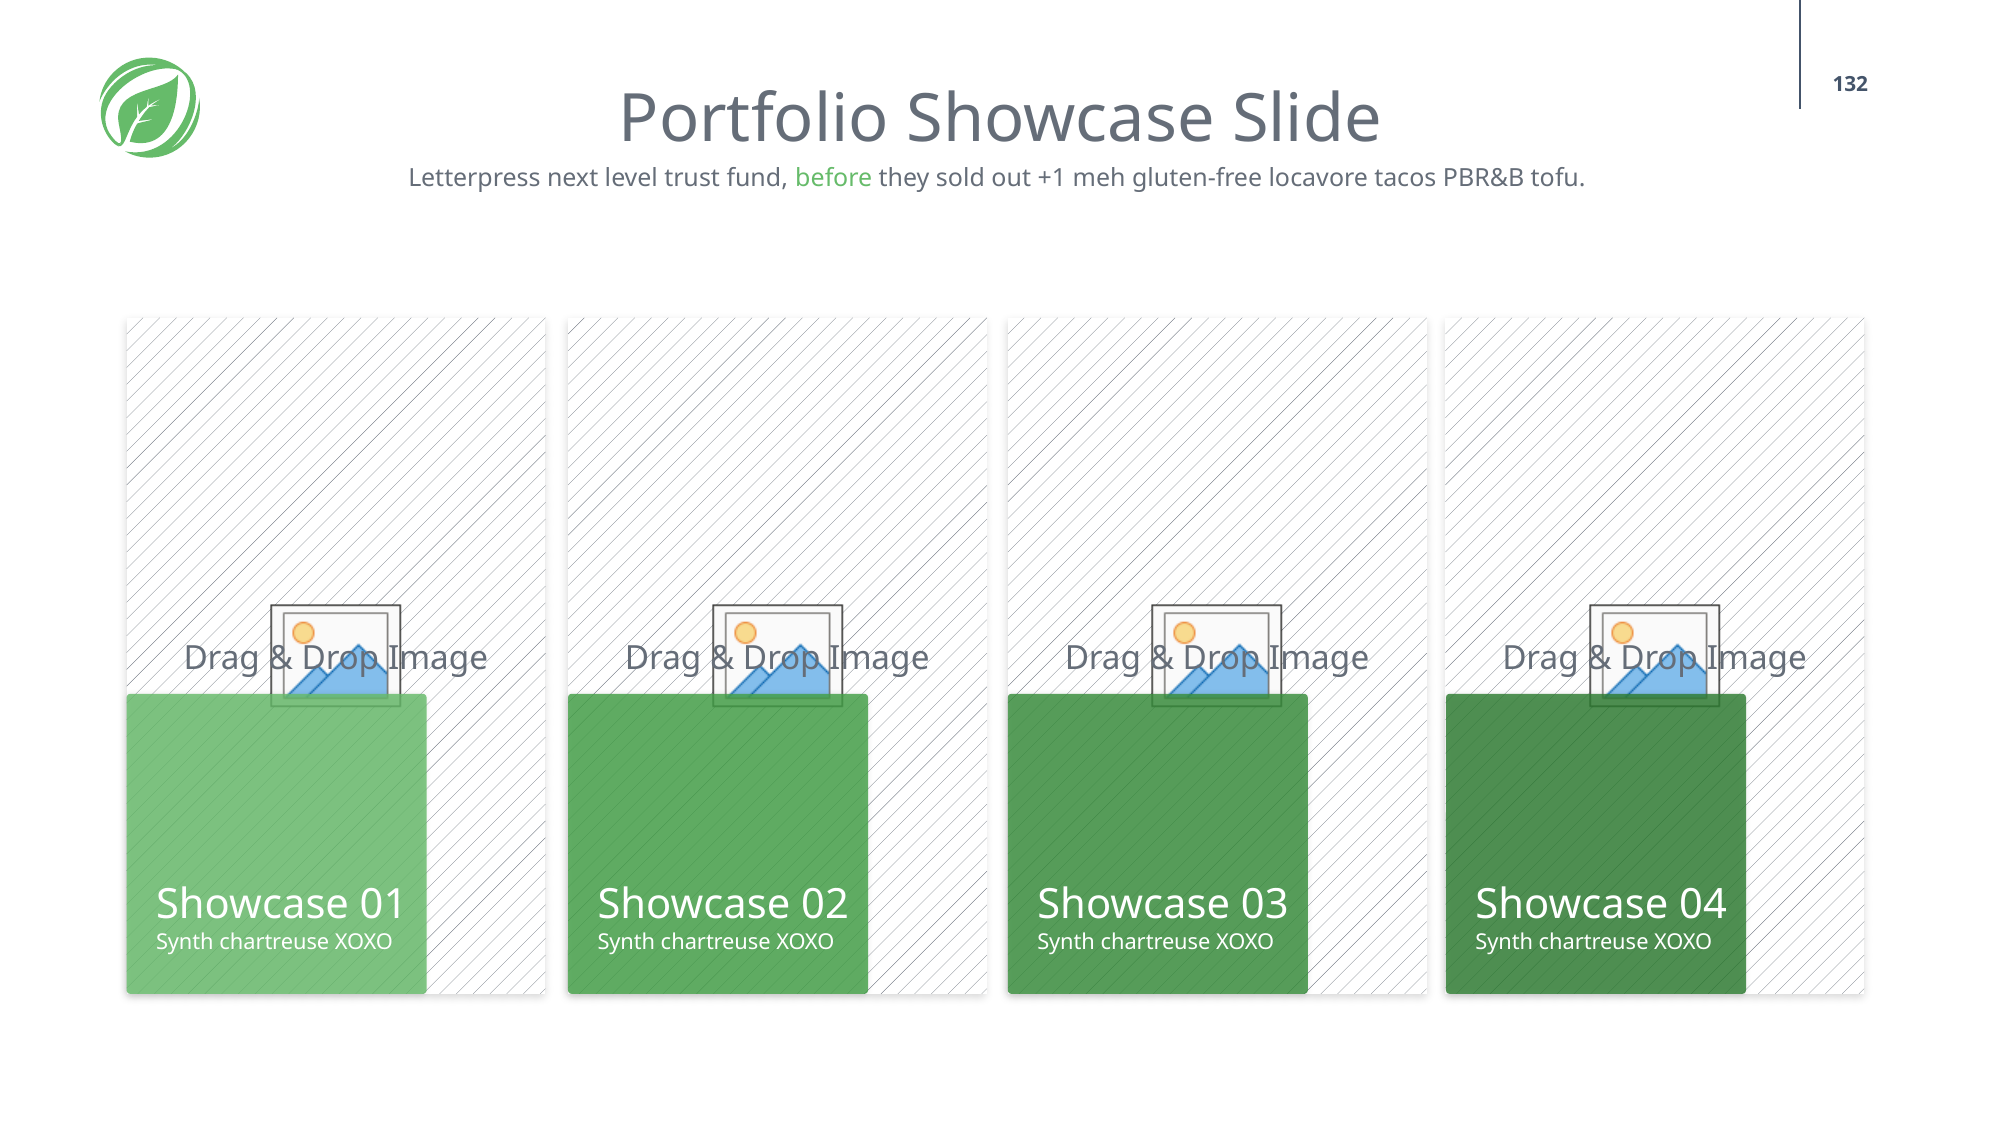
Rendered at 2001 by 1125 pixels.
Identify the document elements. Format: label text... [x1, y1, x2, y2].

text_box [568, 693, 873, 994]
text_box Portfolio Showcase Slide [381, 66, 1621, 162]
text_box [126, 693, 432, 994]
picture [1007, 317, 1427, 994]
picture [1445, 317, 1865, 994]
text_box Letterpress next level trust fund, before they sold out +1 meh gluten-free locavore tacos PBR&B tofu. [393, 154, 1609, 199]
picture [568, 317, 987, 994]
picture [126, 317, 546, 994]
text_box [1446, 693, 1751, 994]
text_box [1007, 693, 1313, 994]
